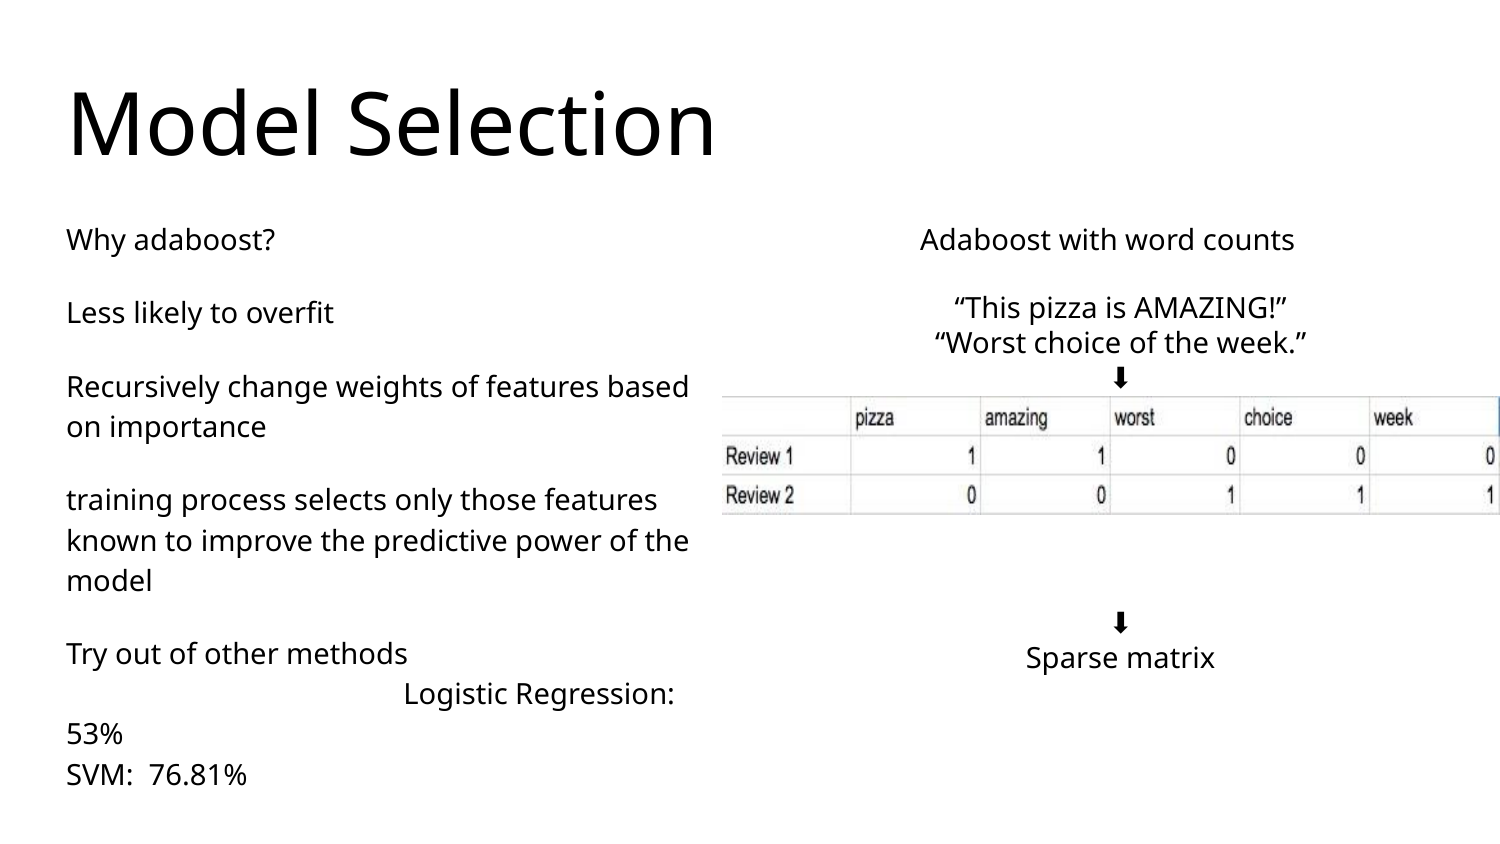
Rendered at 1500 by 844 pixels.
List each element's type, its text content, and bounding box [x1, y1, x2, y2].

list Adaboost with word counts “This pizza is AMAZING!” “Worst choice of the week.” ⬇︎ Data cleaning ⬇︎ ⬇︎ Sparse matrix [792, 200, 1449, 395]
picture [722, 396, 1500, 516]
title Model Selection [51, 51, 1449, 189]
list Why adaboost? Less likely to overfit Recursively change weights of features based on importance training process selects only those features known to improve the predictive power of the model Try out of other methods Logistic Regression: 53% SVM: 76.81% [51, 200, 708, 770]
list Adaboost with word counts “This pizza is AMAZING!” “Worst choice of the week.” ⬇︎ Data cleaning ⬇︎ ⬇︎ Sparse matrix [792, 524, 1449, 833]
